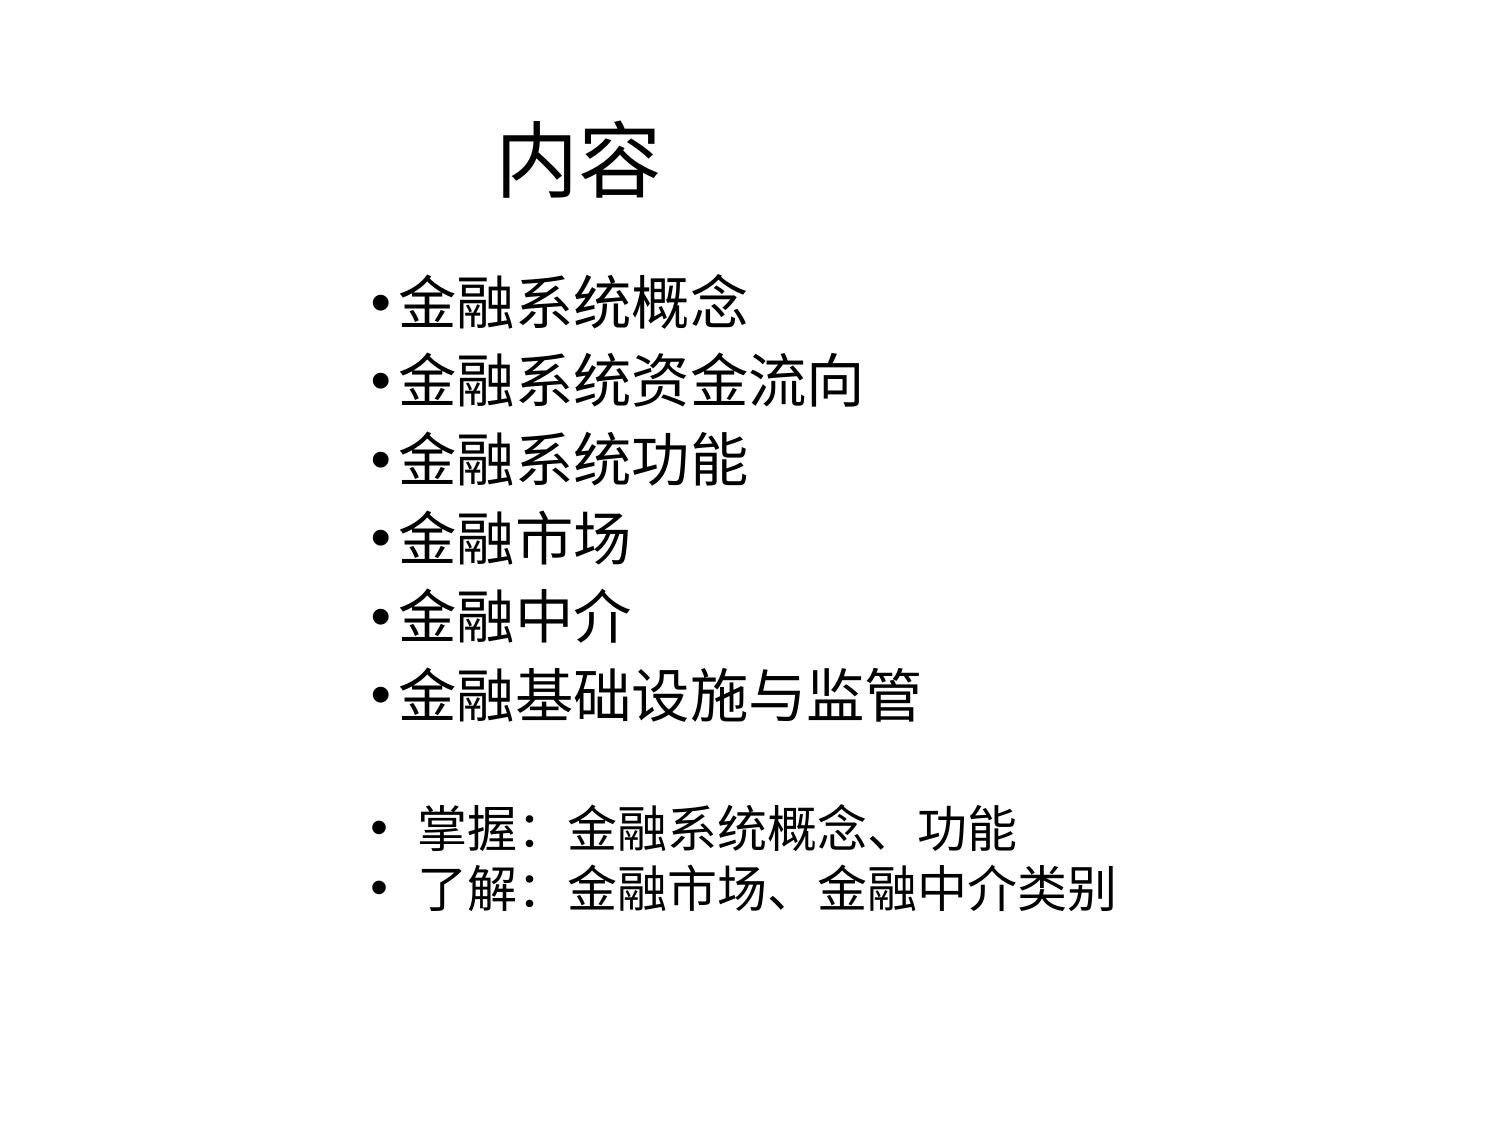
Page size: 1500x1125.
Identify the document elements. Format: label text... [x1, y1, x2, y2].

text_box 掌握：金融系统概念、功能 了解：金融市场、金融中介类别 [355, 789, 1136, 925]
title 内容 [75, 96, 1084, 233]
list 金融系统概念 金融系统资金流向 金融系统功能 金融市场 金融中介 金融基础设施与监管 [355, 266, 1403, 942]
